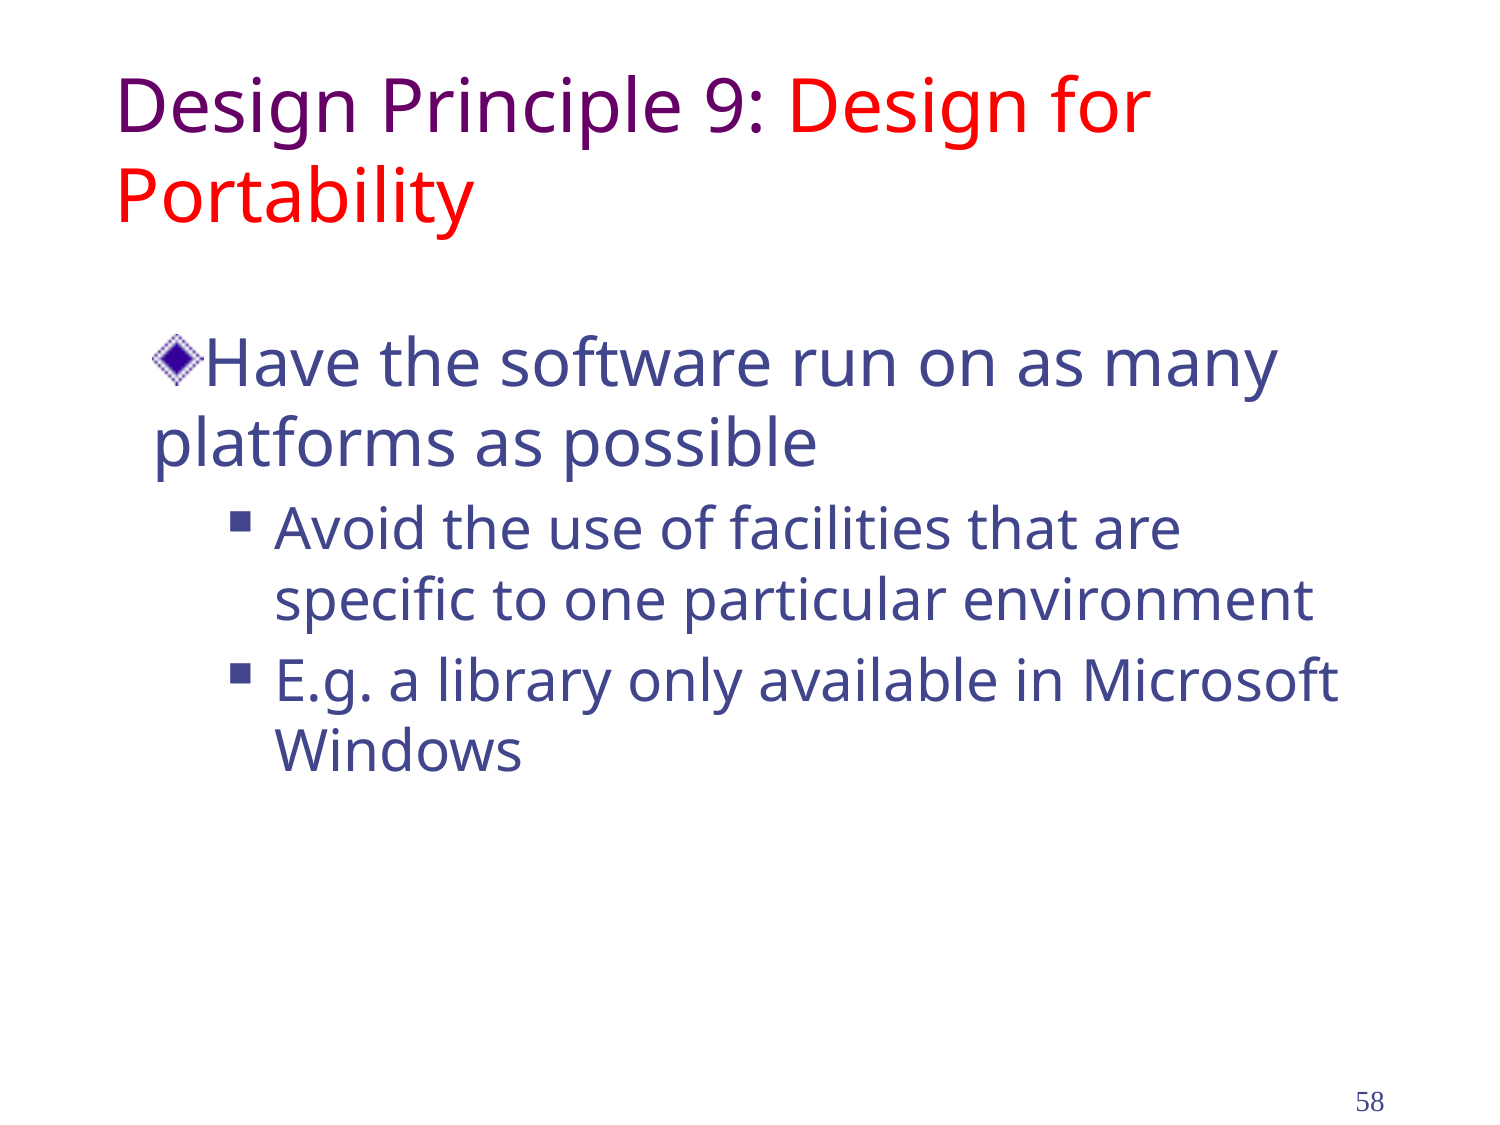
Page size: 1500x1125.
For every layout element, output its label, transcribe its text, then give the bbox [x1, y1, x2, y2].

list Have the software run on as many platforms as possible Avoid the use of facilities that are specific to one particular environment E.g. a library only available in Microsoft Windows [137, 312, 1413, 988]
picture [152, 334, 204, 386]
slide_number 58 [1325, 1050, 1400, 1125]
title Design Principle 9: Design for Portability [99, 50, 1375, 238]
